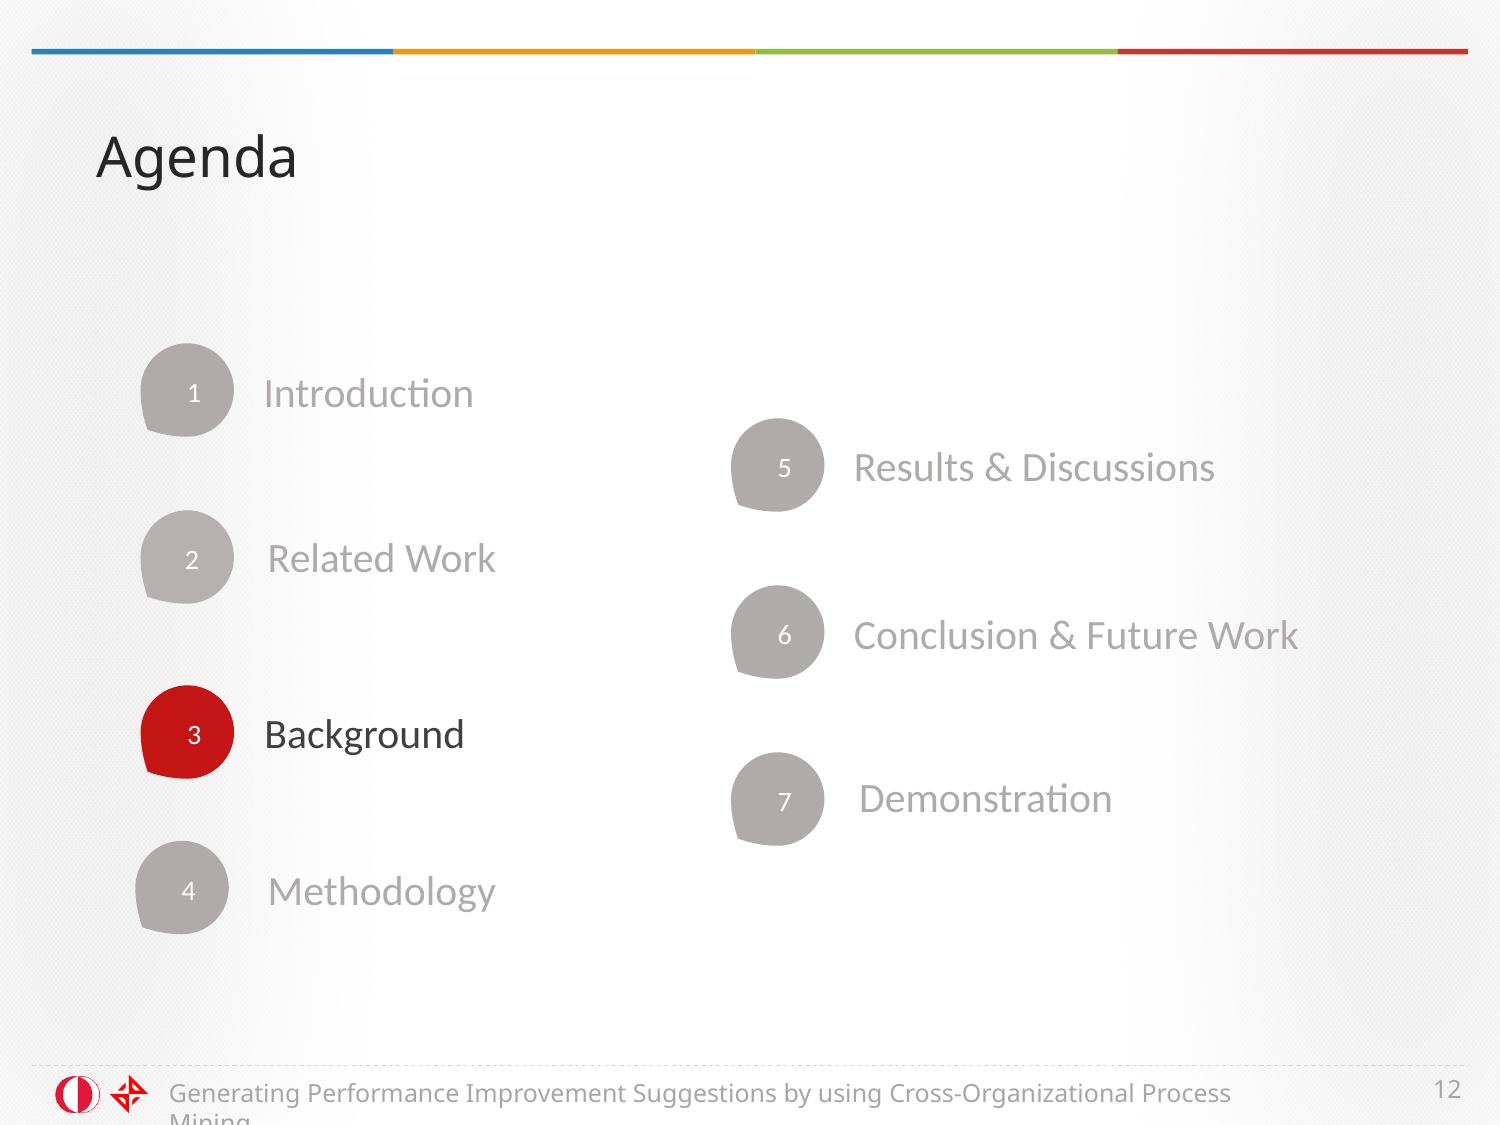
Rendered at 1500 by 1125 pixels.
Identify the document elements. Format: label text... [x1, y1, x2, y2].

text_box Agenda [81, 114, 1500, 197]
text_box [731, 752, 1345, 846]
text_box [31, 48, 1469, 55]
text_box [731, 418, 1350, 512]
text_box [140, 343, 760, 437]
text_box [135, 840, 764, 935]
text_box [731, 585, 1378, 679]
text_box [140, 510, 764, 604]
picture [0, 0, 1500, 1125]
picture [175, 1116, 184, 1125]
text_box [140, 685, 750, 779]
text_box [31, 1065, 1477, 1116]
